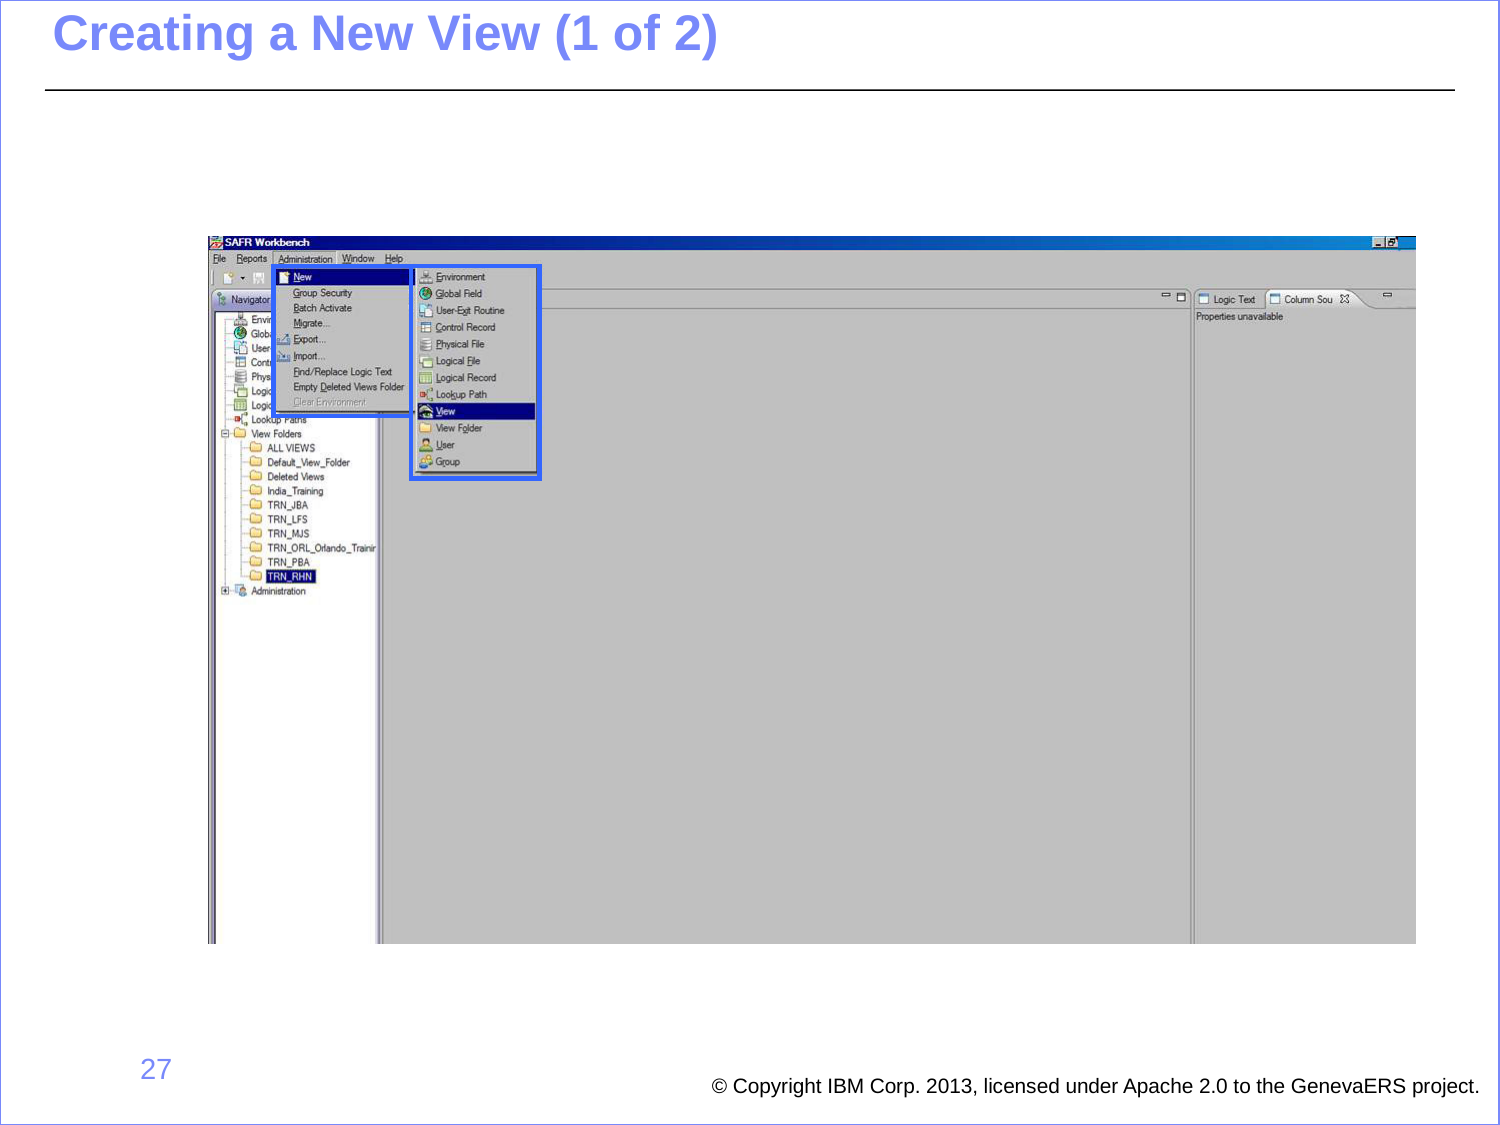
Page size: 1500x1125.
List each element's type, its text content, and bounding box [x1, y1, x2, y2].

title Creating a New View (1 of 2) [37, 0, 1321, 91]
picture [208, 235, 1416, 944]
slide_number 27 [37, 1046, 188, 1125]
